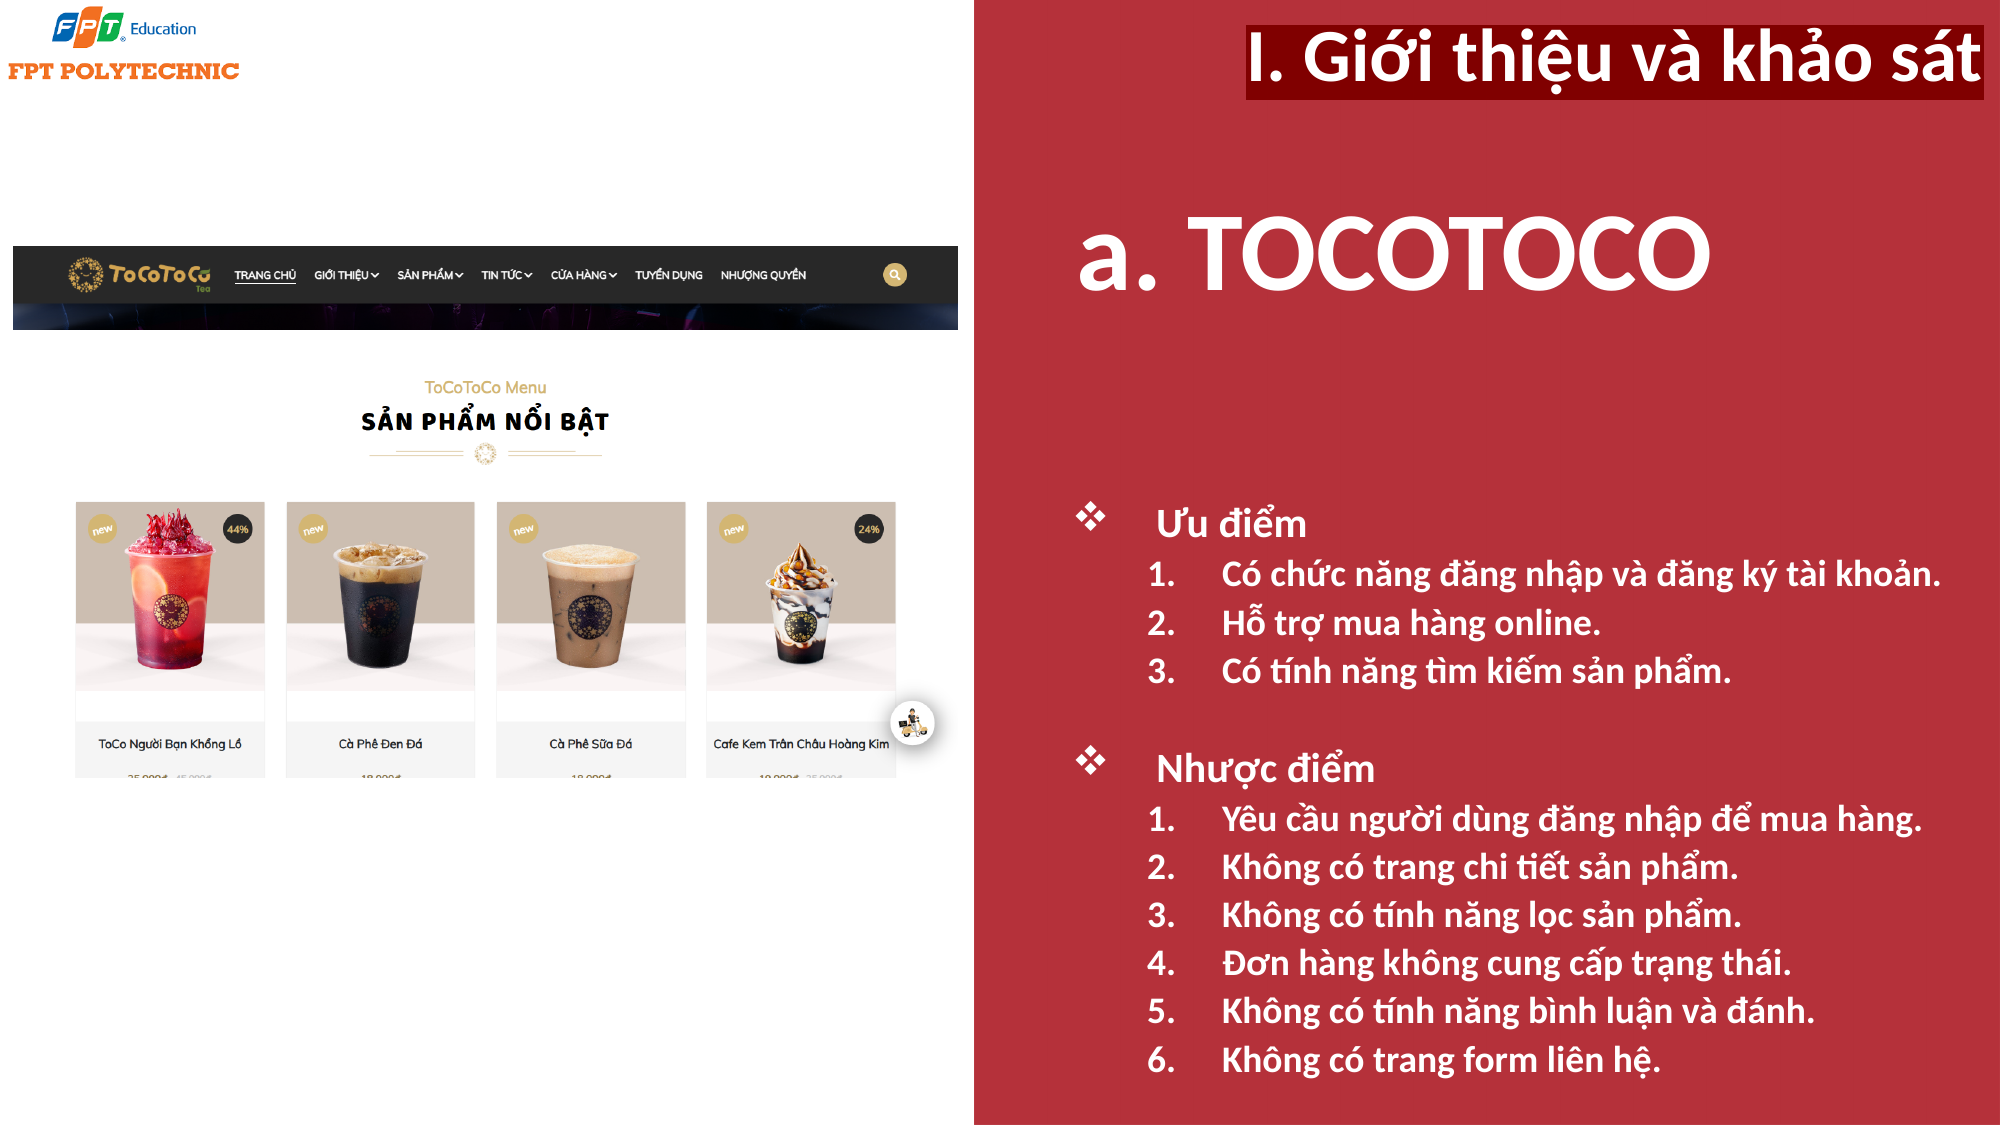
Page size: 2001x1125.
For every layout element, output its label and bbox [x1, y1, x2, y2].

picture [13, 246, 958, 778]
picture [974, 0, 2000, 1125]
picture [0, 0, 247, 86]
